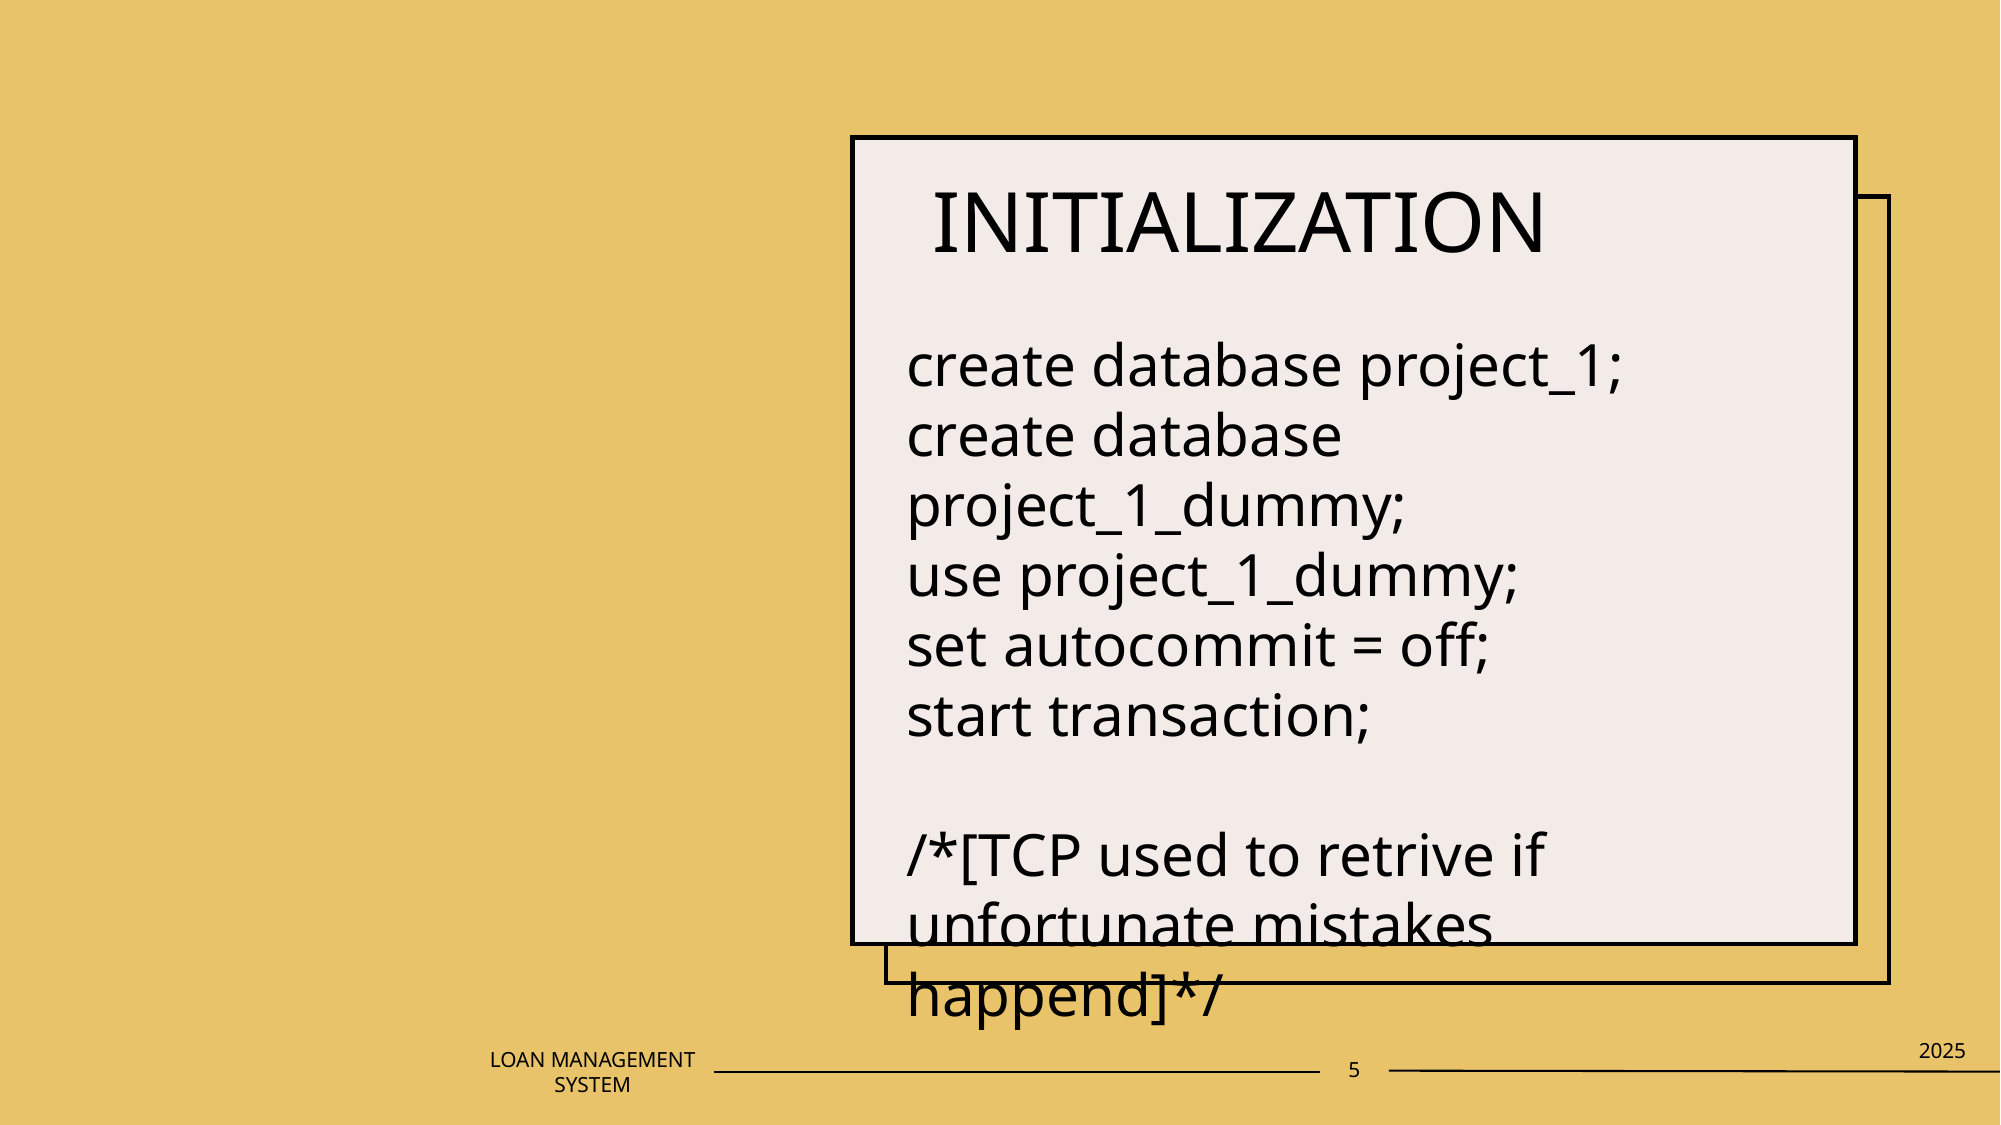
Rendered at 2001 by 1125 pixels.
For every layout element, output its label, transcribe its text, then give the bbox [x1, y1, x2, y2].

text_box LOAN MANAGEMENT SYSTEM [472, 1051, 713, 1093]
slide_number 5 [1324, 1050, 1385, 1091]
list create database project_1; create database project_1_dummy; use project_1_dummy; set autocommit = off; start transaction; /*[TCP used to retrive if unfortunate mistakes happend]*/ [890, 320, 1682, 896]
text_box 2025 [1889, 1029, 1995, 1071]
title INITIALIZATION [917, 172, 1732, 291]
